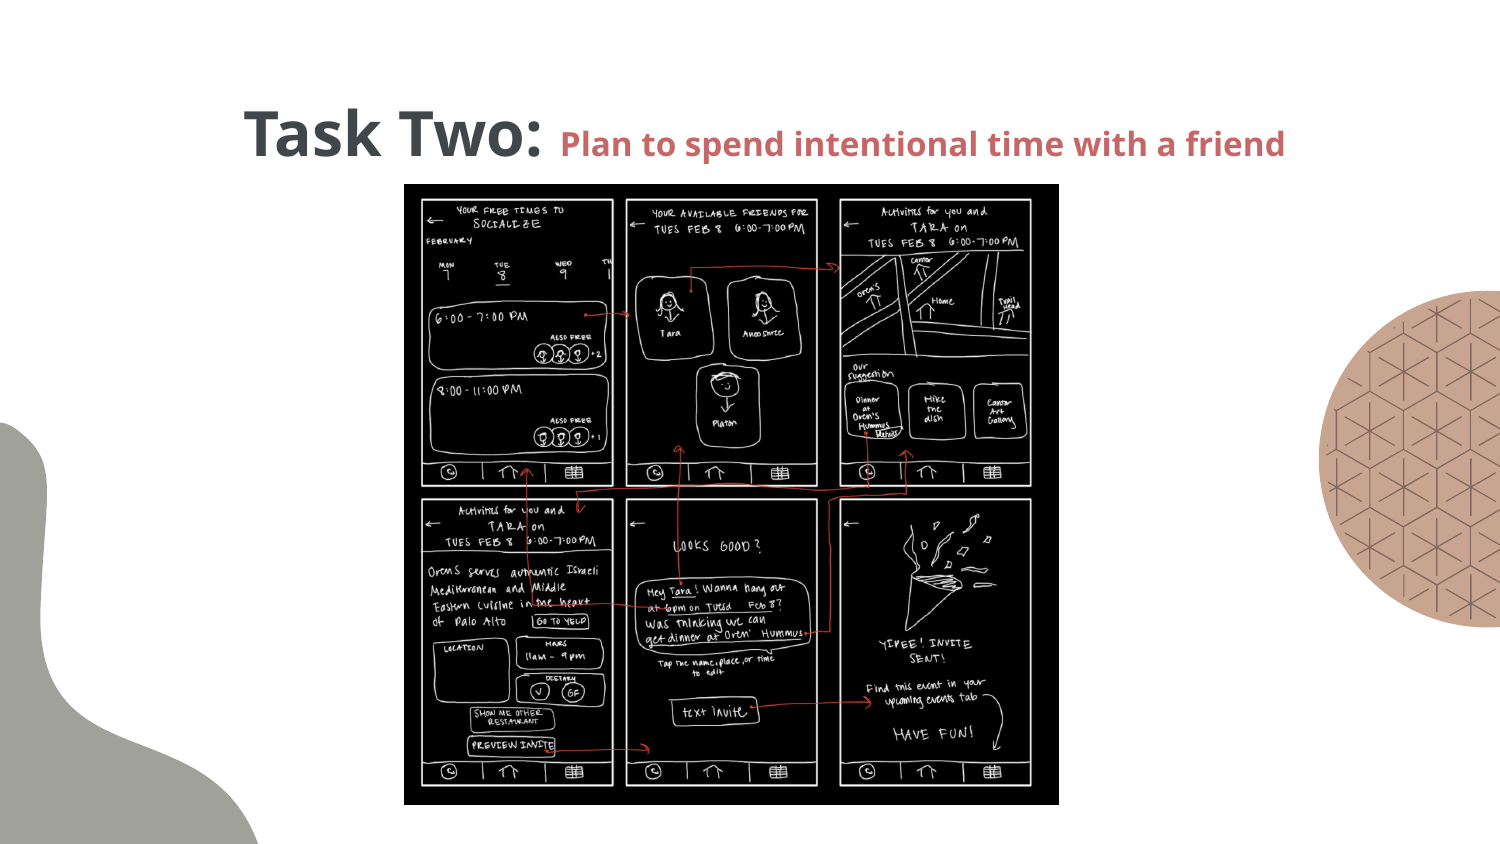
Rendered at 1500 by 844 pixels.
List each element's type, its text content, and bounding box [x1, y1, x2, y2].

picture [403, 183, 1059, 805]
title Task Two: Plan to spend intentional time with a friend [116, 85, 1414, 185]
